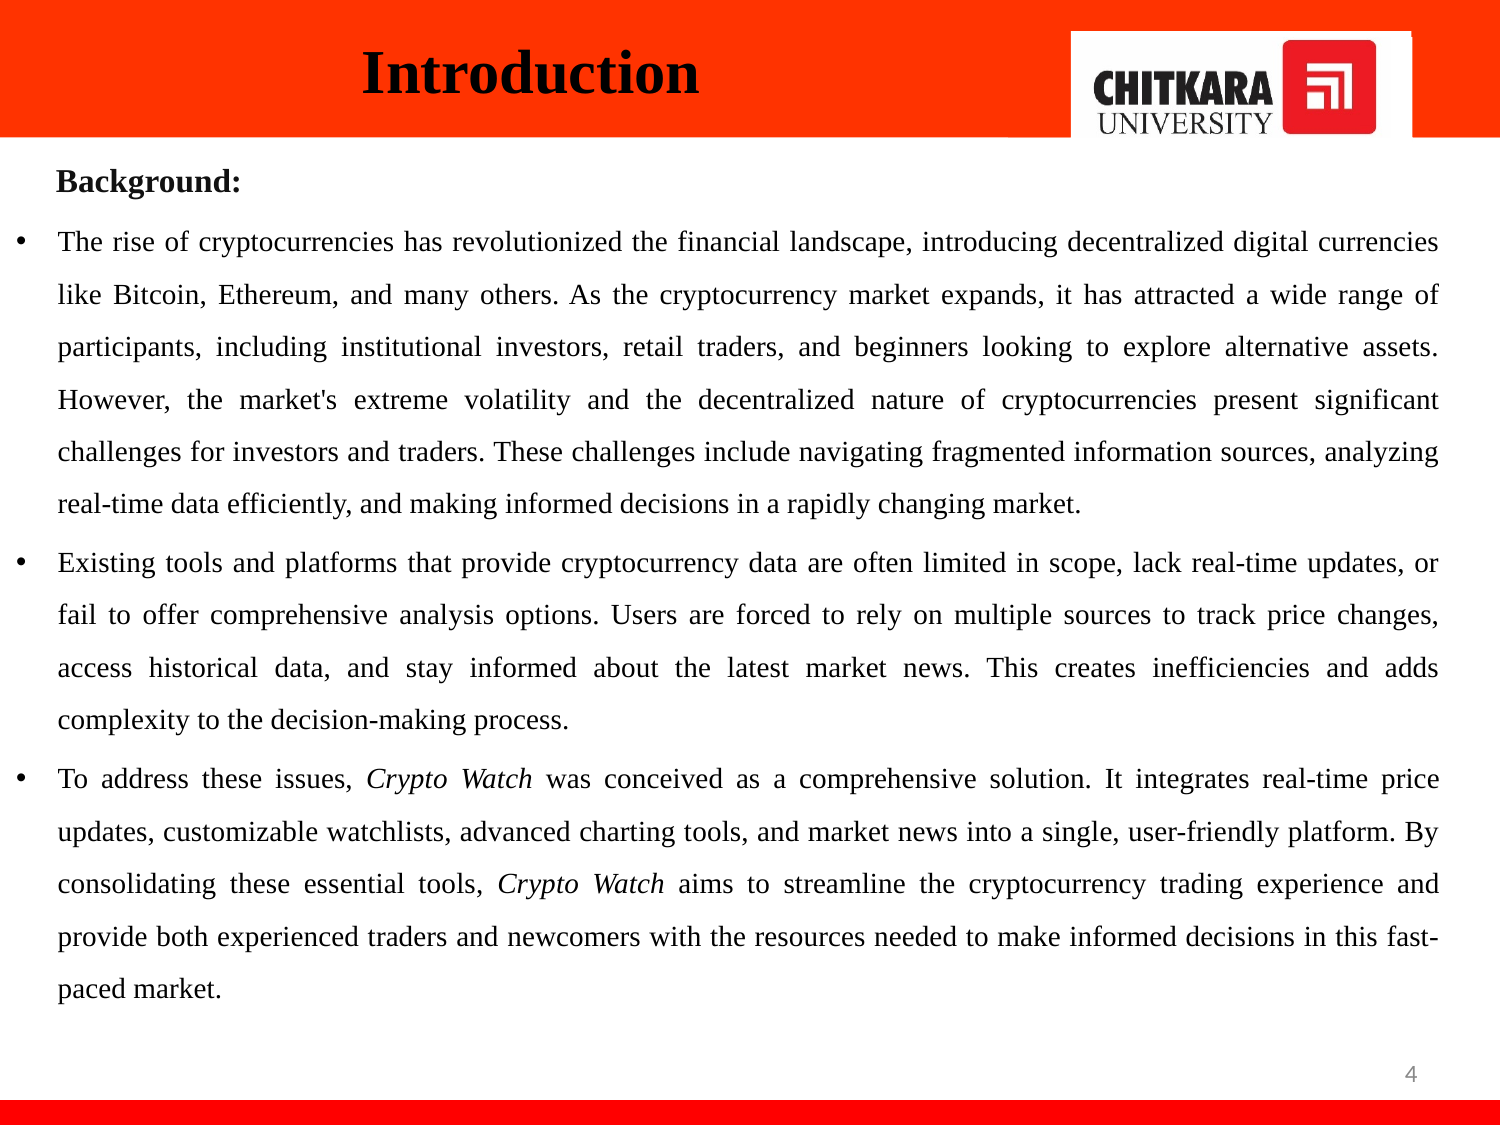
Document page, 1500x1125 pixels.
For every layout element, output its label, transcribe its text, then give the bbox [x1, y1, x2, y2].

title Introduction [0, 0, 1063, 137]
picture [1074, 37, 1391, 137]
list Background: The rise of cryptocurrencies has revolutionized the financial landscape, introducing decentralized digital currencies like Bitcoin, Ethereum, and many others. As the cryptocurrency market expands, it has attracted a wide range of participants, including institutional investors, retail traders, and beginners looking to explore alternative assets. However, the market's extreme volatility and the decentralized nature of cryptocurrencies present significant challenges for investors and traders. These challenges include navigating fragmented information sources, analyzing real-time data efficiently, and making informed decisions in a rapidly changing market. Existing tools and platforms that provide cryptocurrency data are often limited in scope, lack real-time updates, or fail to offer comprehensive analysis options. Users are forced to rely on multiple sources to track price changes, access historical data, and stay informed about the latest market news. This creates inefficiencies and adds complexity to the decision-making process. To address these issues, Crypto Watch was conceived as a comprehensive solution. It integrates real-time price updates, customizable watchlists, advanced charting tools, and market news into a single, user-friendly platform. By consolidating these essential tools, Crypto Watch aims to streamline the cryptocurrency trading experience and provide both experienced traders and newcomers with the resources needed to make informed decisions in this fast-paced market. [0, 137, 1456, 1119]
text_box 4 [1395, 1050, 1425, 1095]
